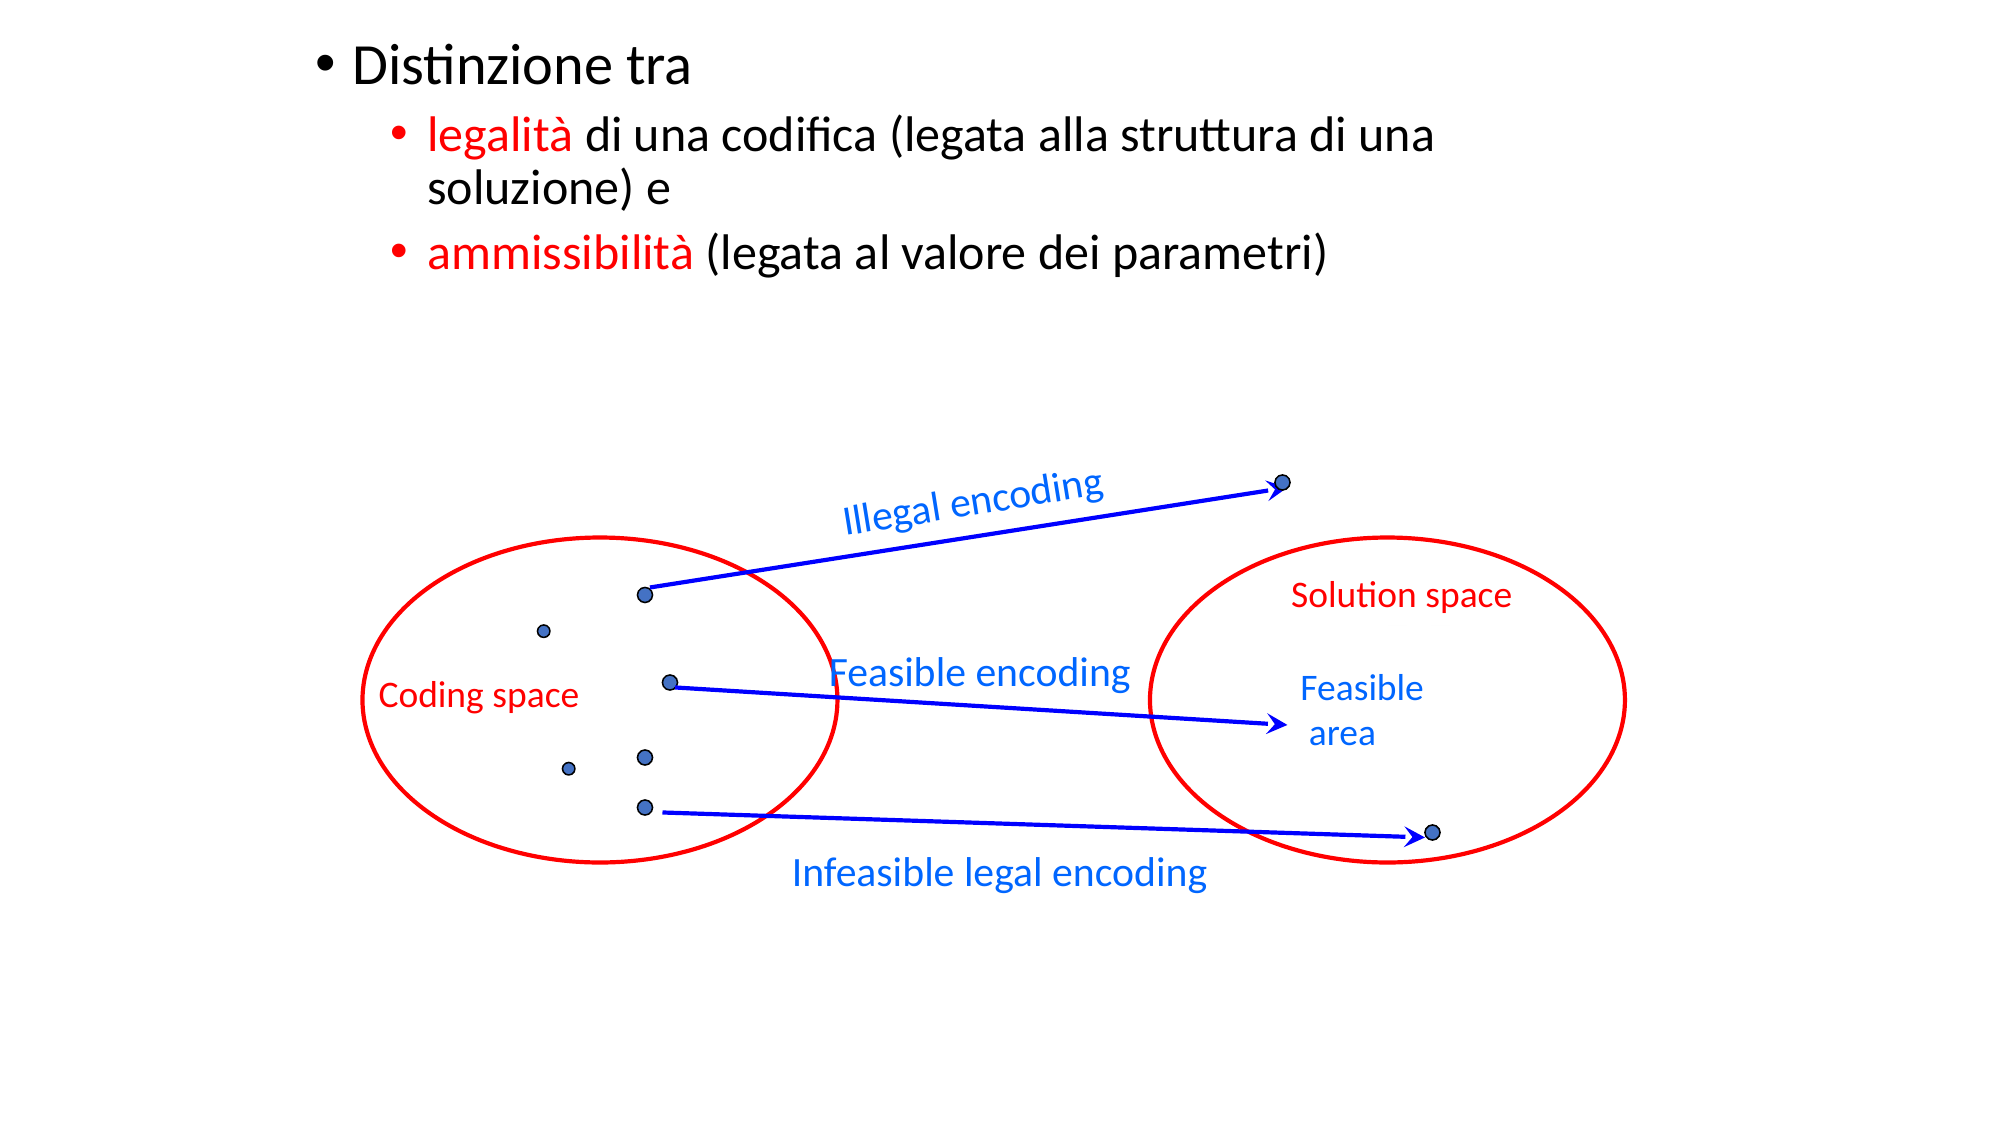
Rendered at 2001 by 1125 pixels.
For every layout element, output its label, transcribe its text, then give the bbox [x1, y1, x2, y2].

text_box [1403, 826, 1426, 848]
text_box Feasible encoding [814, 637, 1146, 703]
text_box [637, 749, 653, 766]
text_box [1149, 537, 1625, 863]
text_box [637, 587, 653, 603]
text_box [1424, 824, 1441, 841]
picture [1237, 624, 1513, 816]
text_box [662, 674, 678, 691]
text_box Coding space [363, 662, 595, 723]
text_box [1274, 474, 1291, 491]
text_box [1265, 480, 1284, 501]
text_box Infeasible legal encoding [777, 837, 1223, 903]
text_box [364, 537, 838, 863]
text_box Solution space [1276, 562, 1528, 623]
text_box [562, 762, 575, 775]
list Distinzione tra legalità di una codifica (legata alla struttura di una soluzione) e ammissibilità (legata al valore dei parametri) [300, 27, 1638, 403]
text_box Illegal encoding [822, 443, 1123, 554]
text_box [537, 624, 550, 638]
text_box [637, 799, 653, 816]
